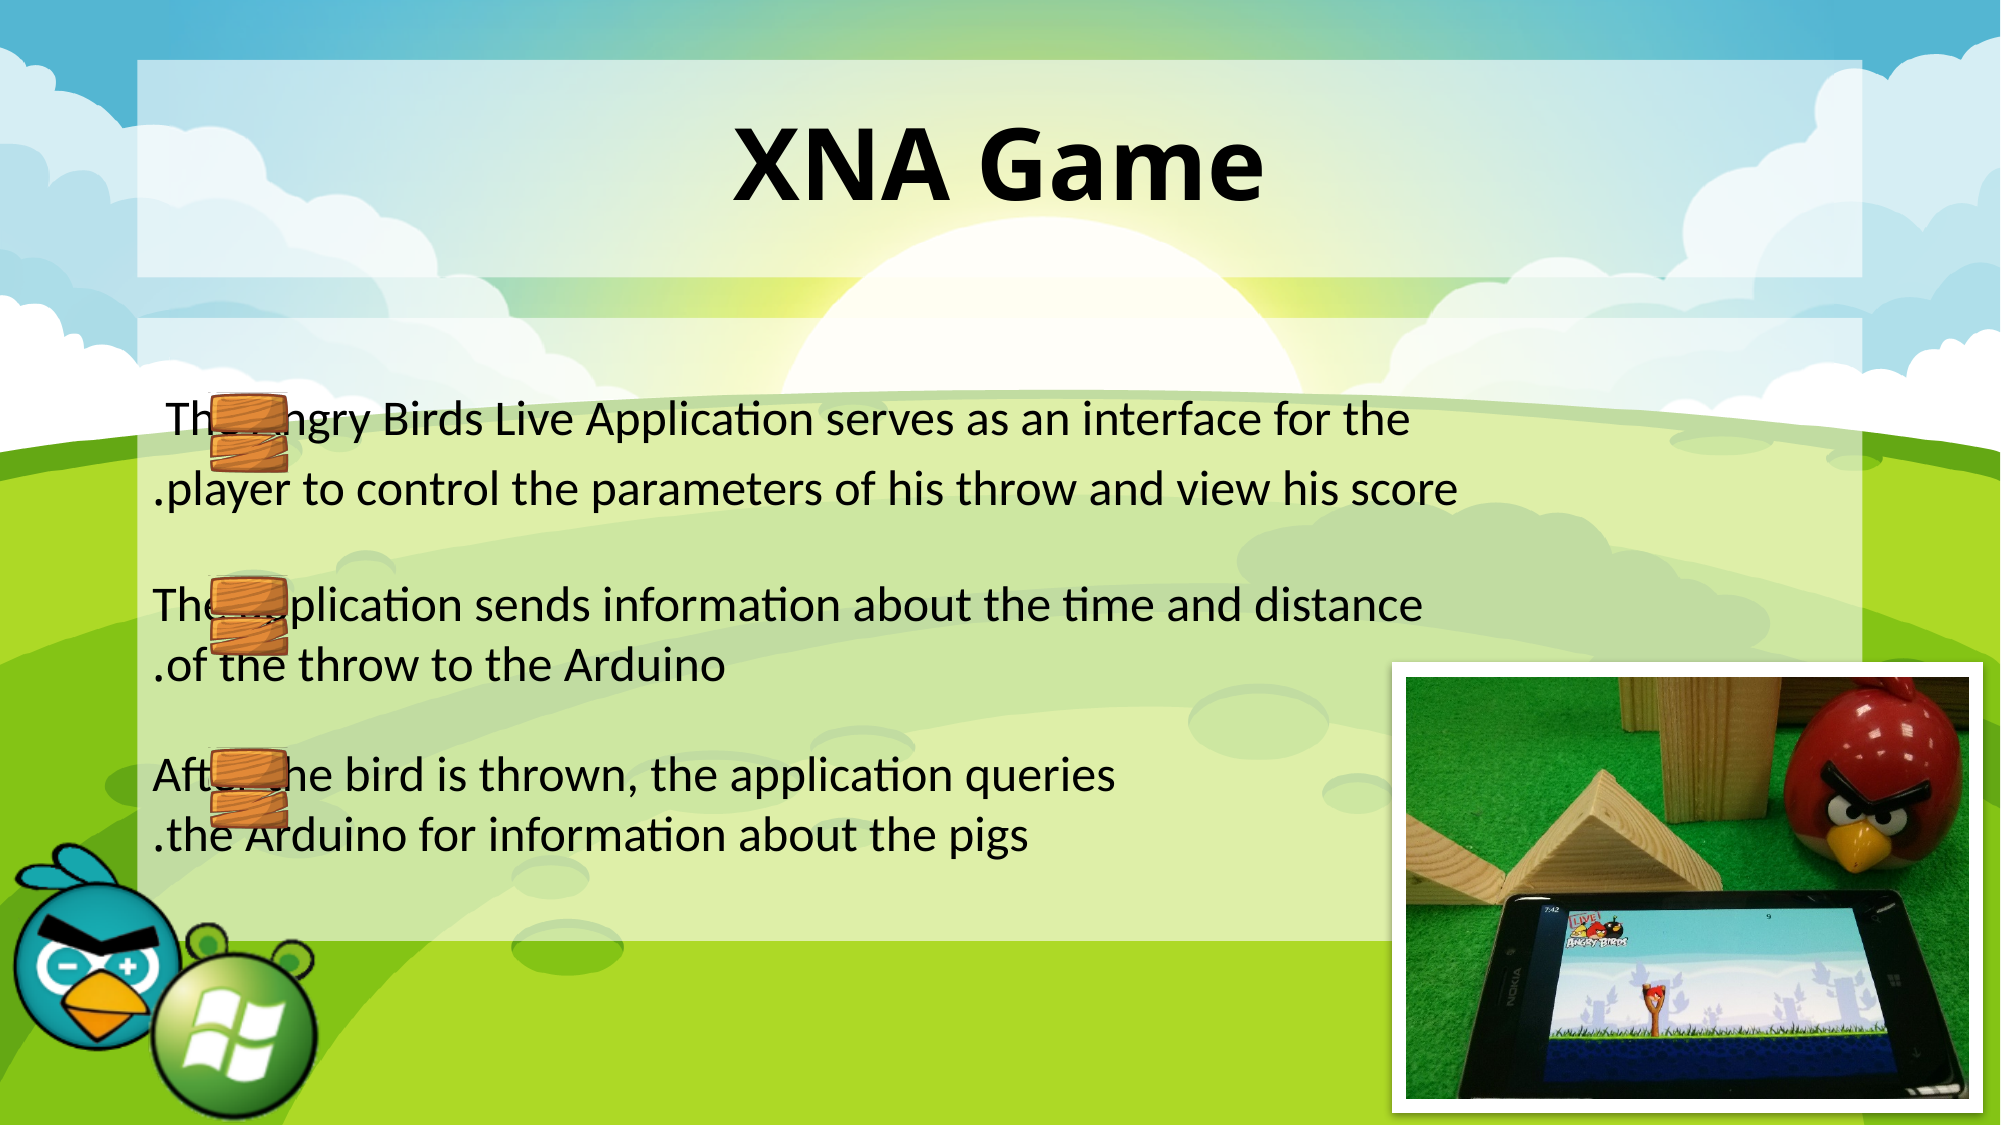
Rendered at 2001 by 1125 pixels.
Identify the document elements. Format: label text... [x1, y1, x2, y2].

picture [0, 0, 2001, 1125]
list The Angry Birds Live Application serves as an interface for the player to control the parameters of his throw and view his score. The application sends information about the time and distance of the throw to the Arduino. After the bird is thrown, the application queries the Arduino for information about the pigs. [137, 317, 1863, 941]
title XNA Game [137, 59, 1863, 278]
